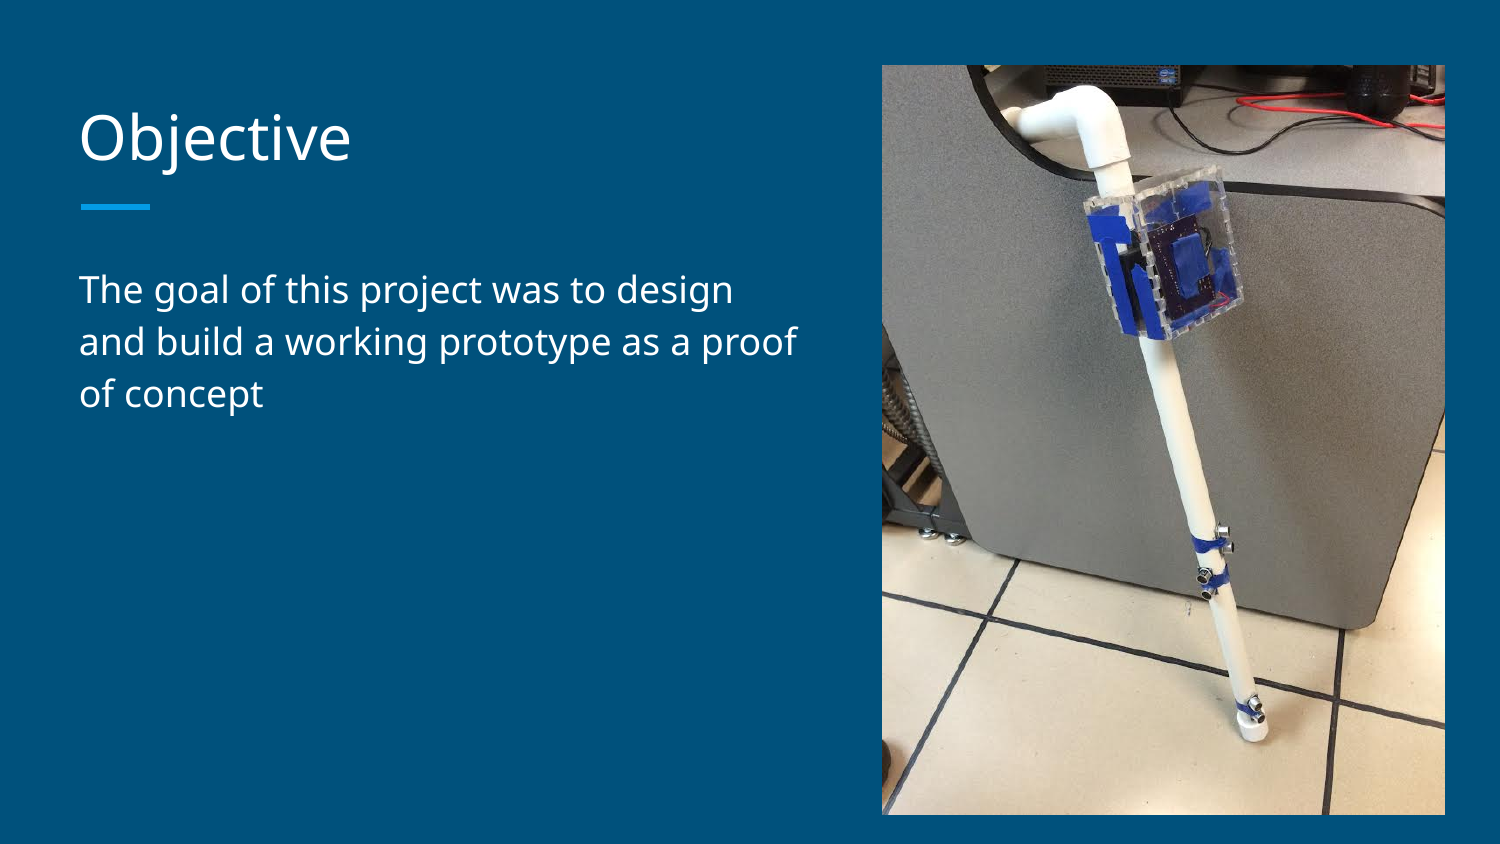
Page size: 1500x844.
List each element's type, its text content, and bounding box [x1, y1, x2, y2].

title Objective [63, 75, 877, 188]
list The goal of this project was to design and build a working prototype as a proof of concept [63, 244, 819, 750]
picture [883, 66, 1444, 814]
